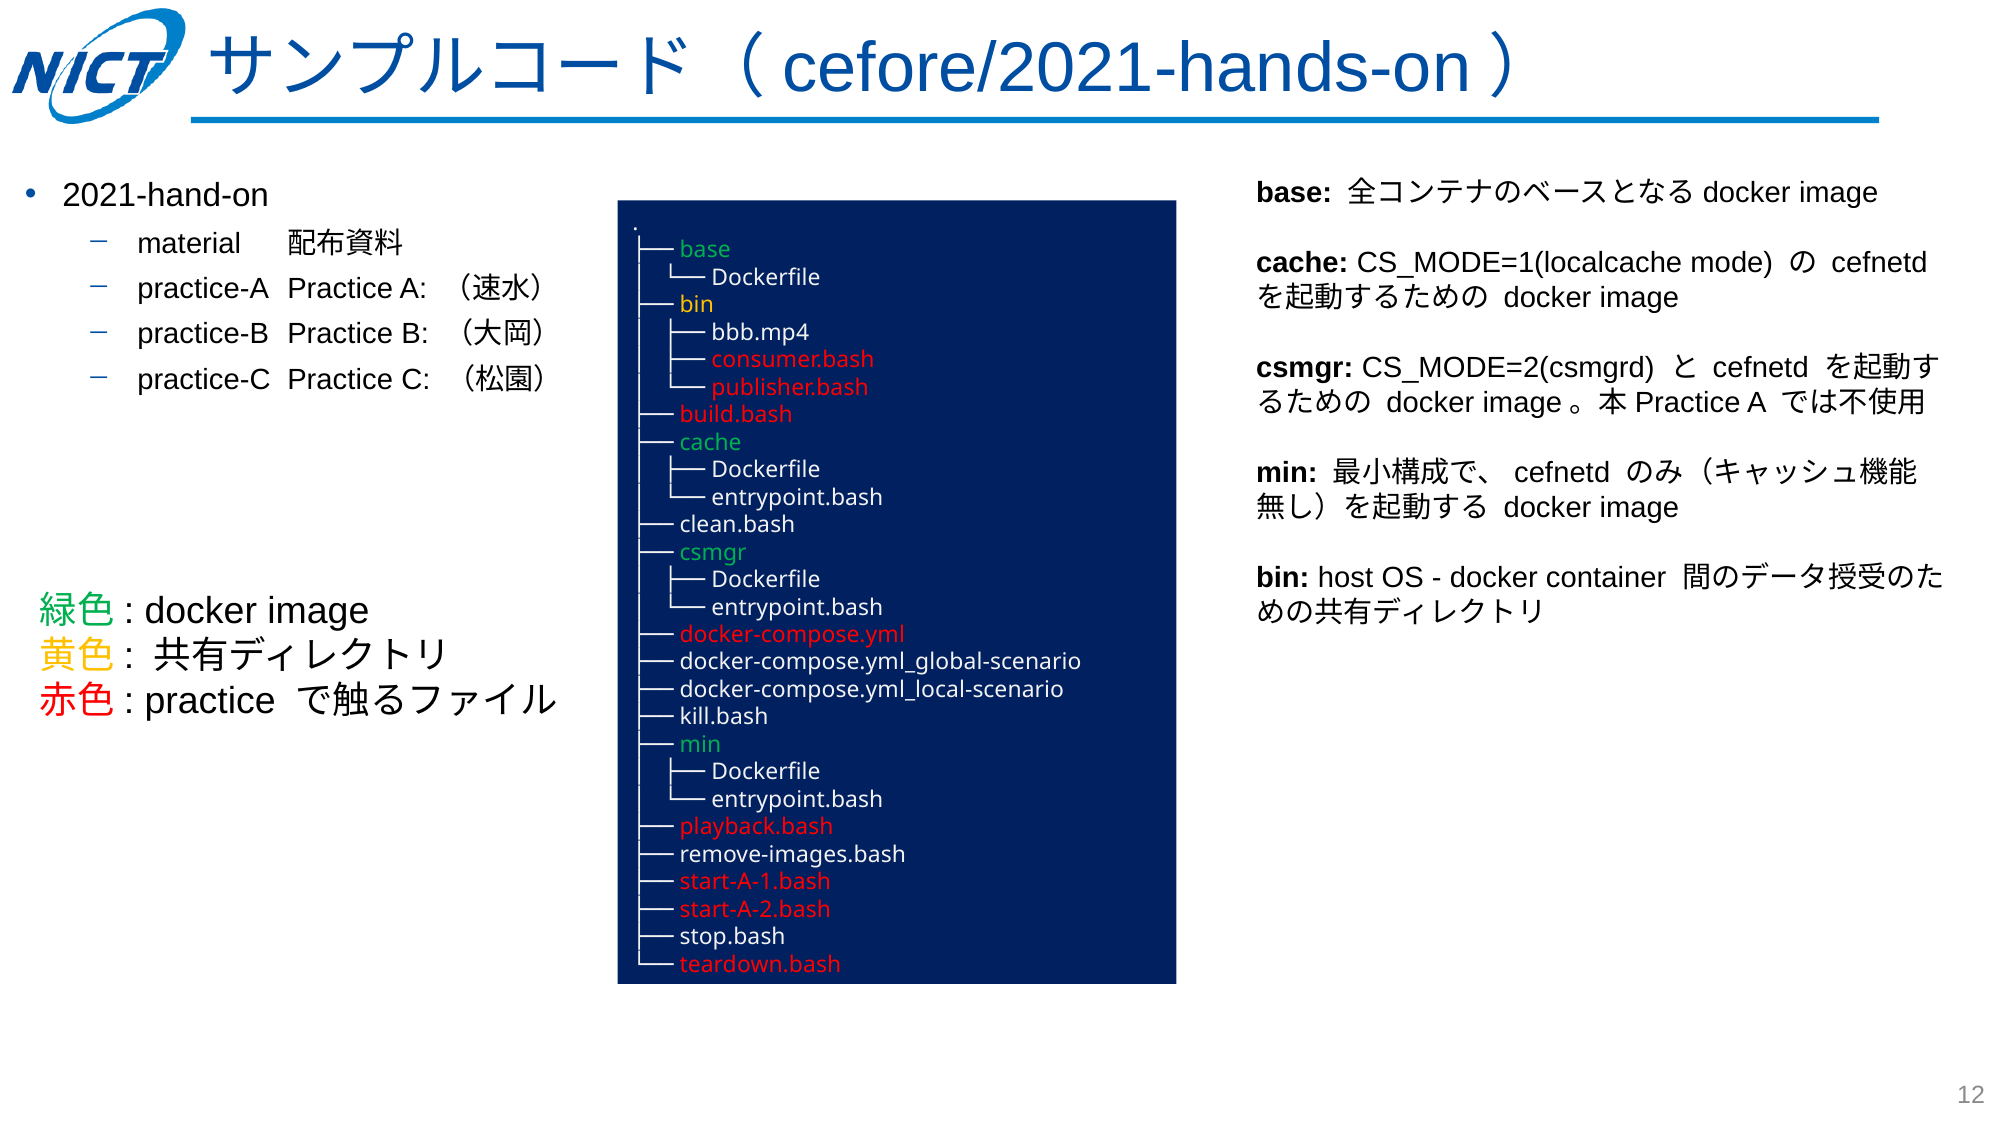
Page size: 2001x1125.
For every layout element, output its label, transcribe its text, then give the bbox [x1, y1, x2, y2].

text_box . ├── base │ └── Dockerfile ├── bin │ ├── bbb.mp4 │ ├── consumer.bash │ └── publisher.bash ├── build.bash ├── cache │ ├── Dockerfile │ └── entrypoint.bash ├── clean.bash ├── csmgr │ ├── Dockerfile │ └── entrypoint.bash ├── docker-compose.yml ├── docker-compose.yml_global-scenario ├── docker-compose.yml_local-scenario ├── kill.bash ├── min │ ├── Dockerfile │ └── entrypoint.bash ├── playback.bash ├── remove-images.bash ├── start-A-1.bash ├── start-A-2.bash ├── stop.bash └── teardown.bash [617, 200, 1177, 984]
text_box base: 全コンテナのベースとなるdocker image cache: CS_MODE=1(localcache mode) の cefnetd を起動するための docker image csmgr: CS_MODE=2(csmgrd) と cefnetd を起動するための docker image。本Practice A では不使用 min: 最小構成で、cefnetd のみ（キャッシュ機能無し）を起動する docker image bin: host OS - docker container 間のデータ授受のための共有ディレクトリ [1241, 166, 1962, 776]
text_box 緑色: docker image 黄色: 共有ディレクトリ 赤色: practice で触るファイル [24, 578, 573, 774]
slide_number 12 [1920, 1063, 2000, 1124]
title サンプルコード（cefore/2021-hands-on） [191, 23, 1871, 116]
list 2021-hand-on material 配布資料 practice-A Practice A: （速水） practice-B Practice B: （大岡） practice-C Practice C: （松園） [9, 166, 607, 469]
